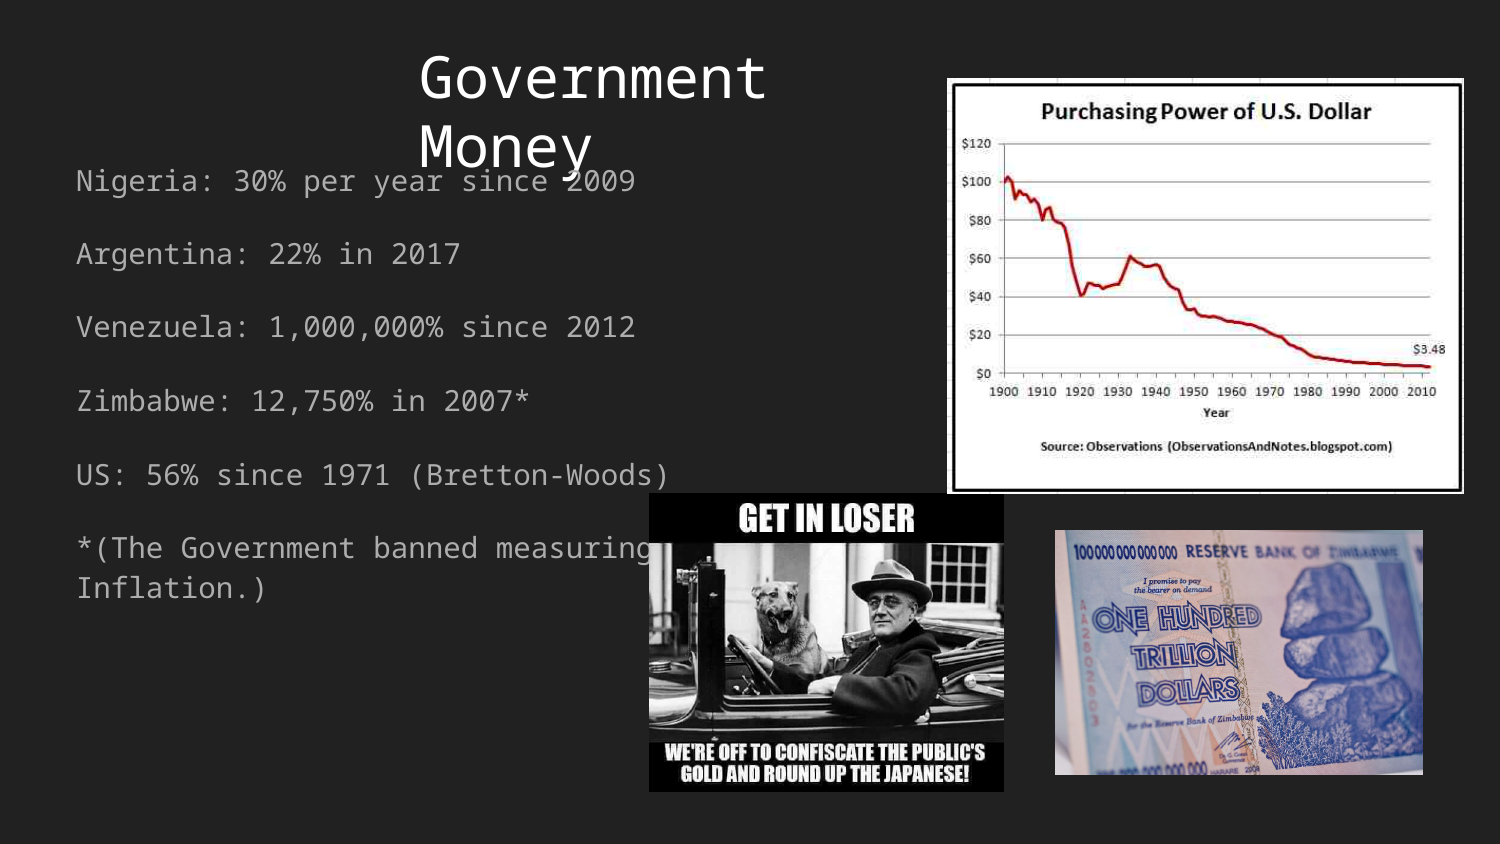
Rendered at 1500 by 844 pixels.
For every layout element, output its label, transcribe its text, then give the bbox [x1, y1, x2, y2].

title Government Money [404, 24, 995, 119]
picture [1055, 529, 1424, 775]
list Nigeria: 30% per year since 2009 Argentina: 22% in 2017 Venezuela: 1,000,000% since 2012 Zimbabwe: 12,750% in 2007* US: 56% since 1971 (Bretton-Woods) *(The Government banned measuring Inflation.) [60, 141, 742, 703]
picture [649, 78, 1464, 793]
